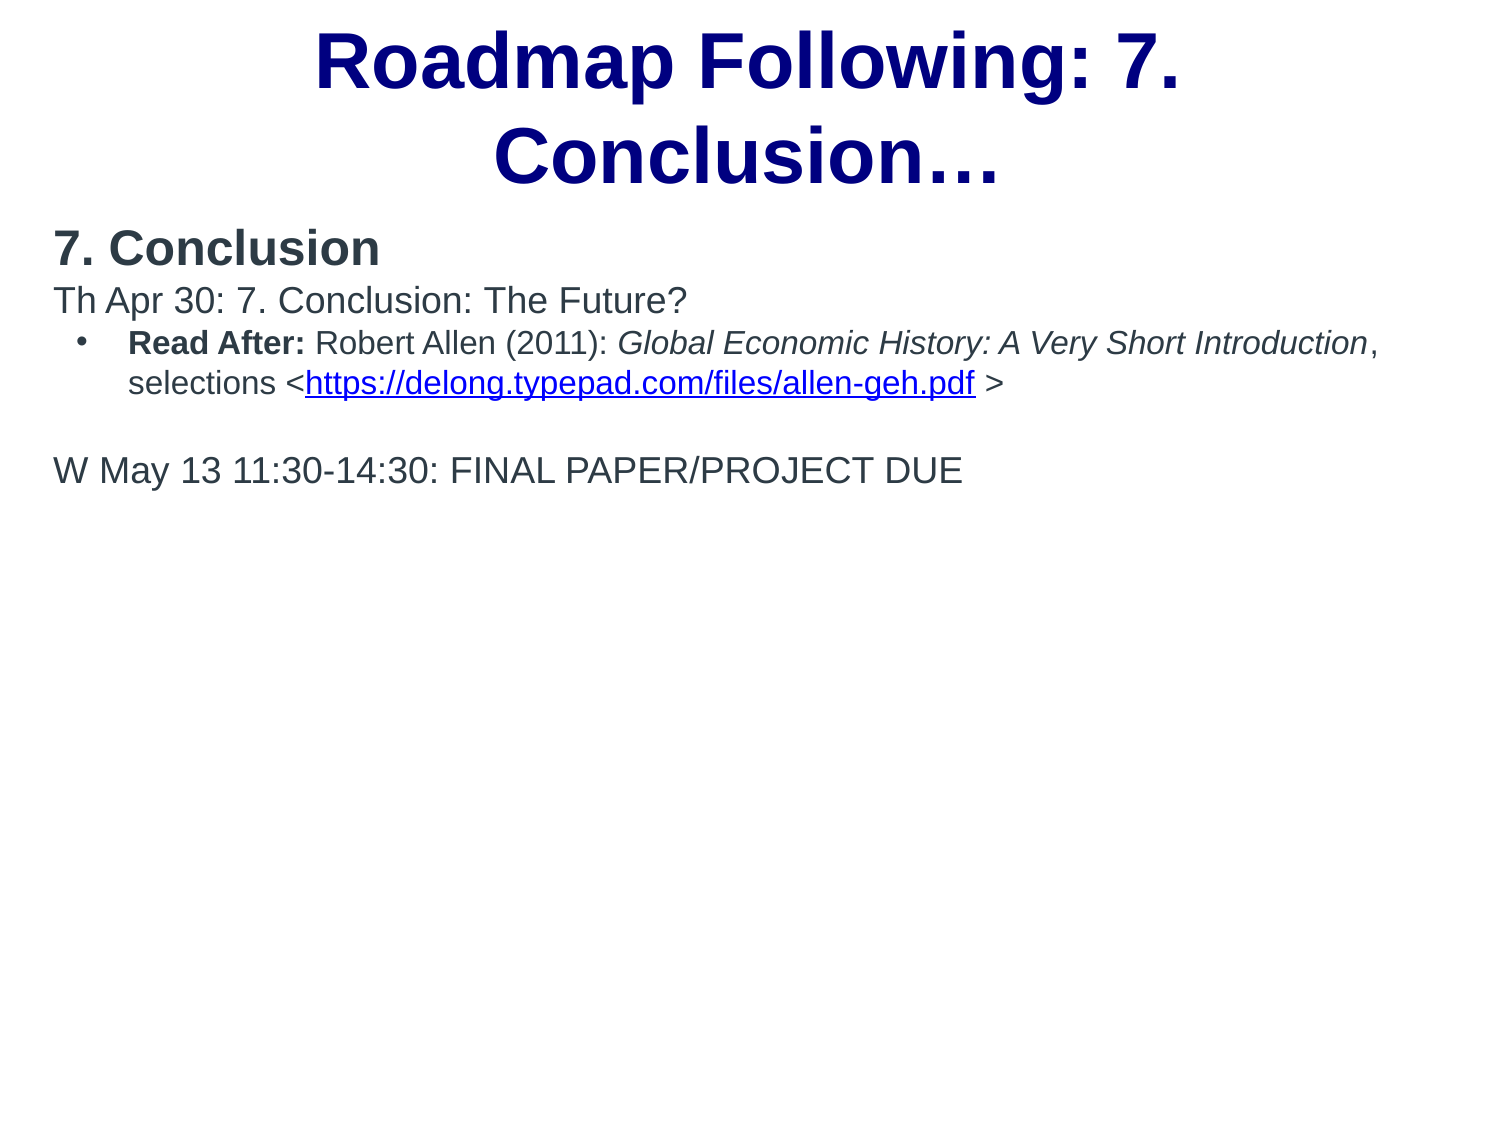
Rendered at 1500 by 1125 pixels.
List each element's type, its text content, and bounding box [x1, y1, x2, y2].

title Roadmap Following: 7. Conclusion… [44, 0, 1453, 209]
list 7. Conclusion Th Apr 30: 7. Conclusion: The Future? Read After: Robert Allen (2011): Global Economic History: A Very Short Introduction, selections <https://delong.typepad.com/files/allen-geh.pdf > W May 13 11:30-14:30: FINAL PAPER/PROJECT DUE [44, 209, 1453, 1043]
